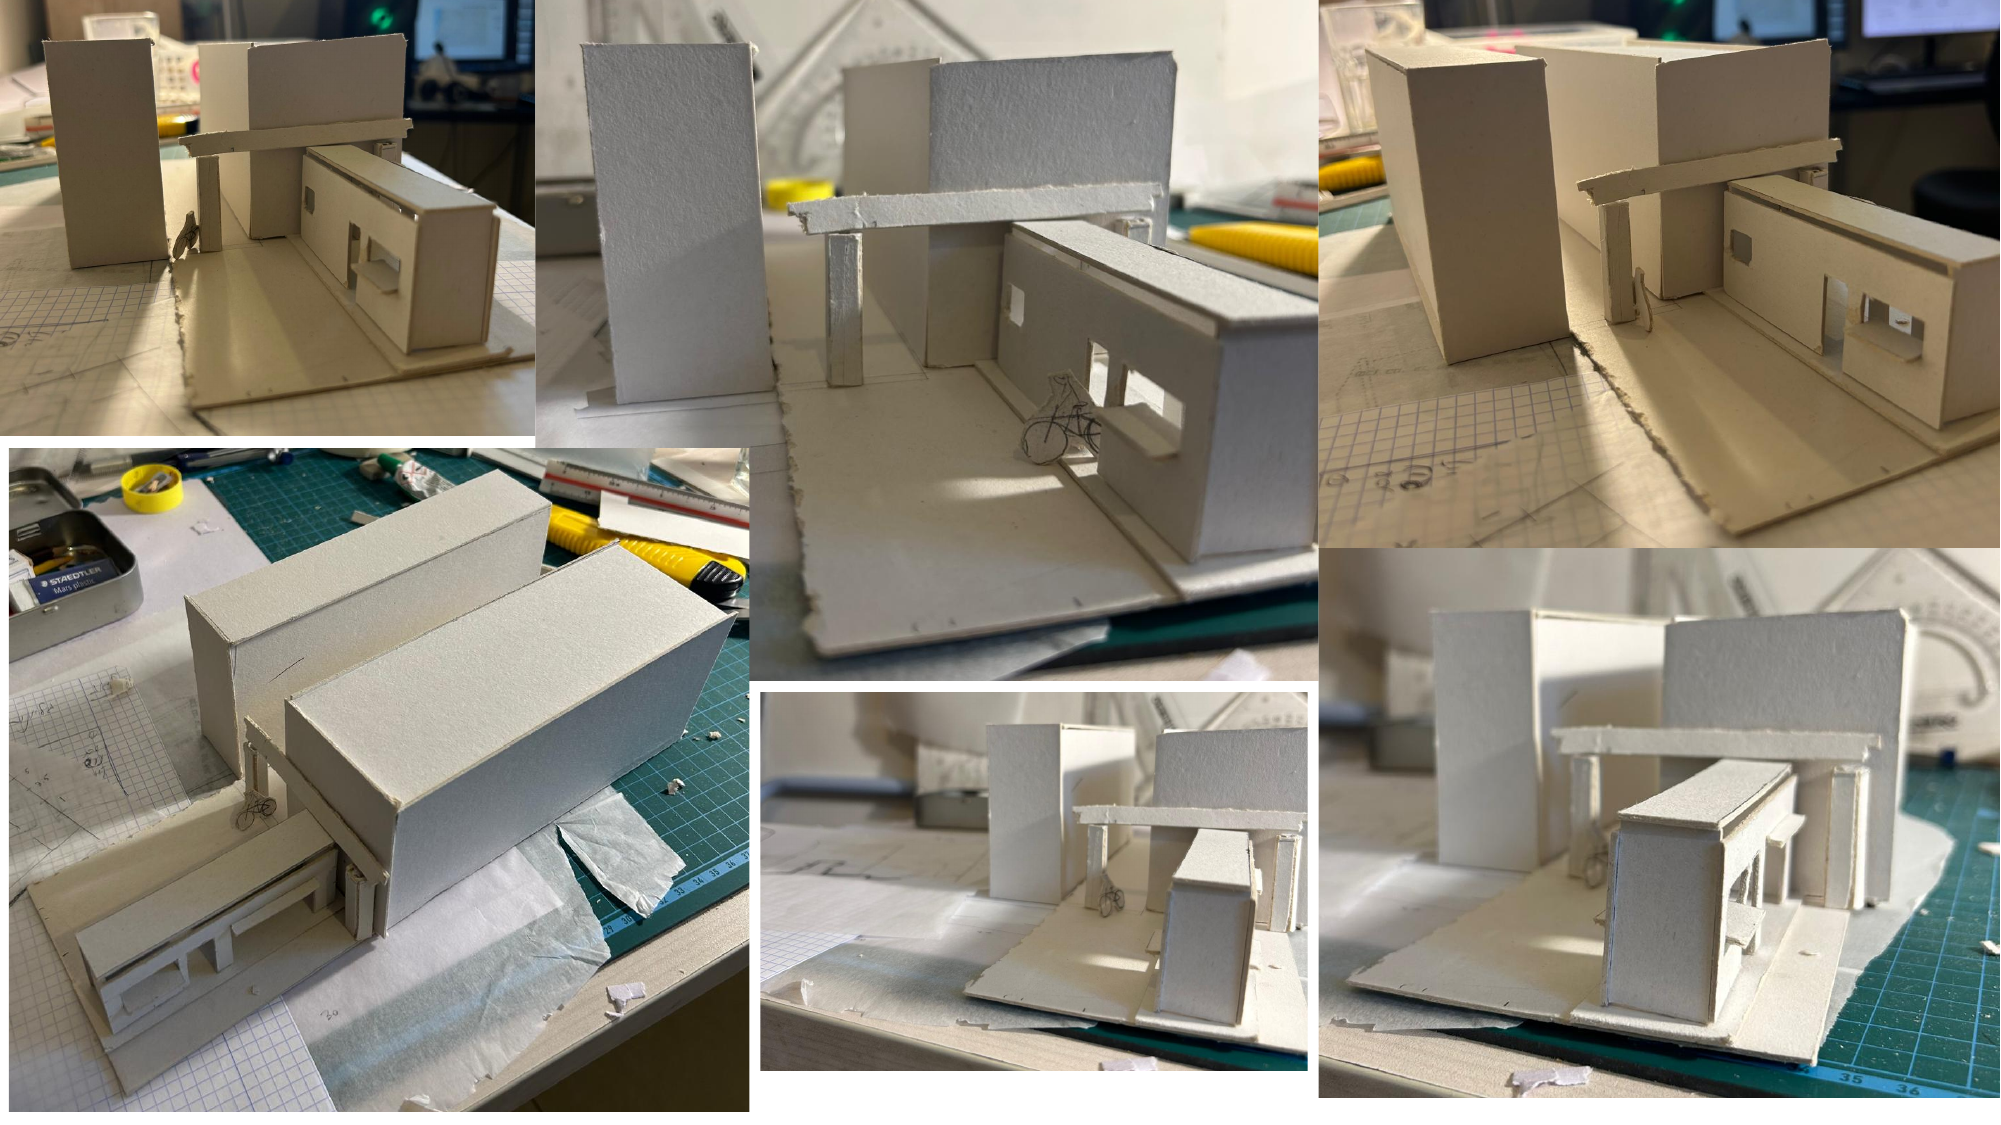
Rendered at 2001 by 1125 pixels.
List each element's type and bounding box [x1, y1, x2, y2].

picture [760, 692, 1308, 1071]
picture [8, 0, 2000, 1112]
list [0, 0, 535, 436]
